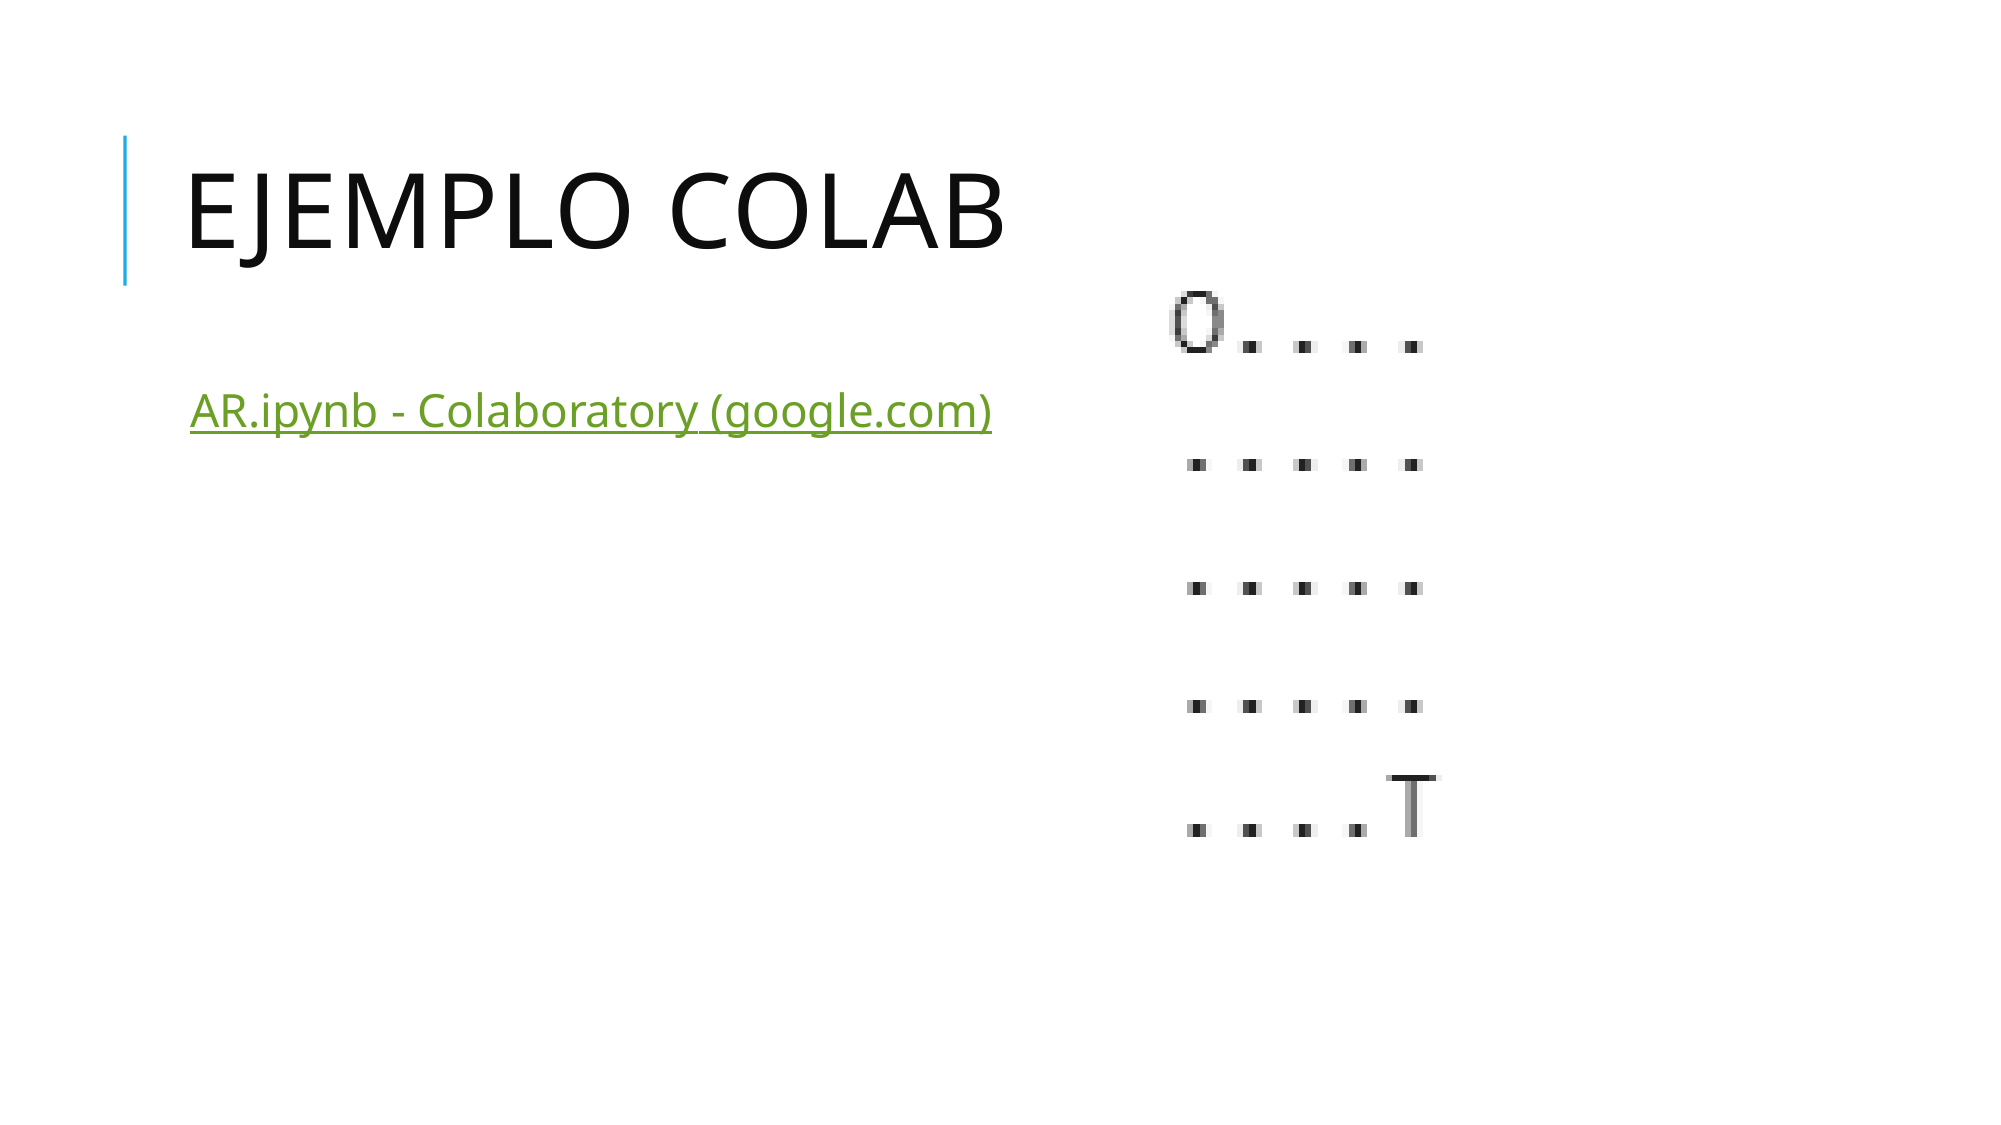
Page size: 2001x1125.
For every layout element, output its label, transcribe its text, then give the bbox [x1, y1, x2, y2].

picture [1138, 266, 1492, 868]
text_box AR.ipynb - Colaboratory (google.com) [167, 374, 1763, 1035]
text_box Ejemplo COLAB [167, 95, 1763, 342]
